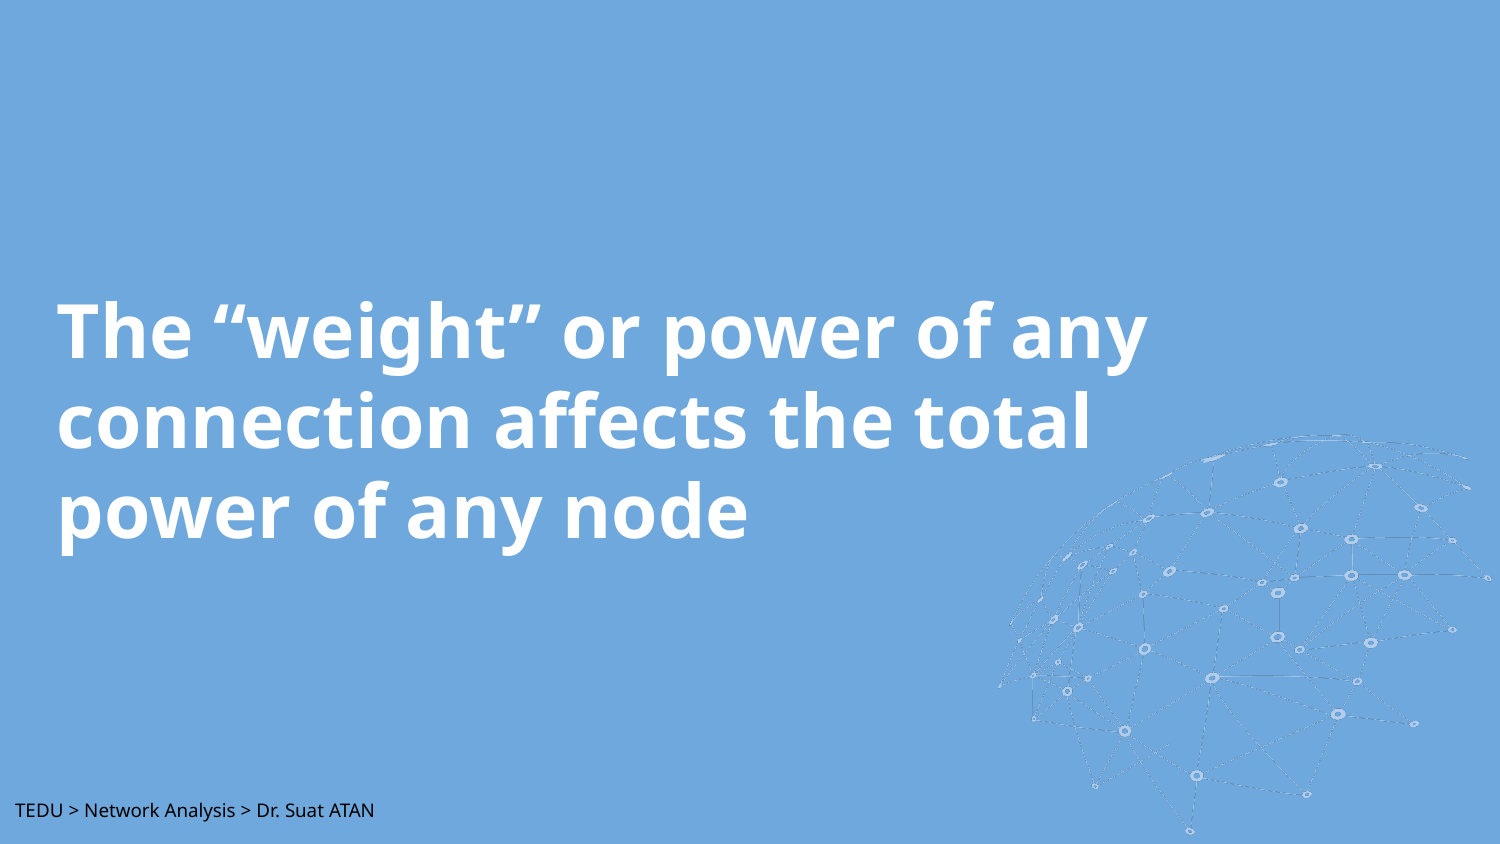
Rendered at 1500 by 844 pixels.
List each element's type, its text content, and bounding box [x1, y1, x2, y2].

picture [990, 426, 1500, 844]
title The “weight” or power of any connection affects the total power of any node [41, 264, 1319, 572]
